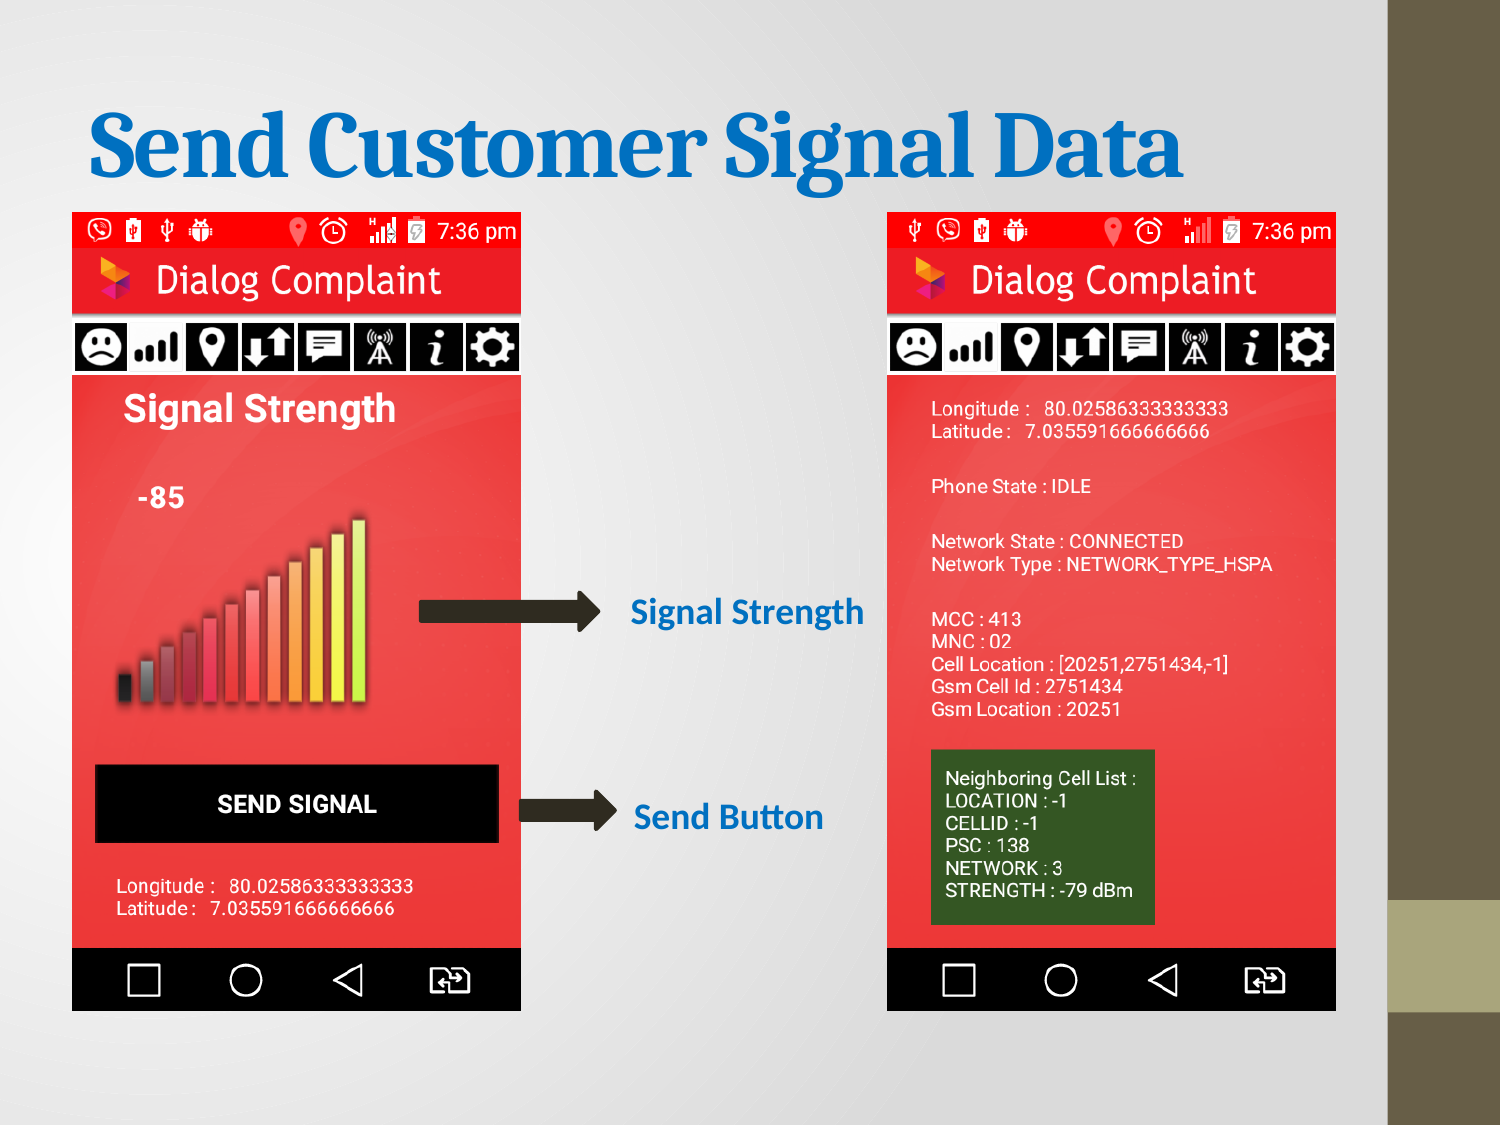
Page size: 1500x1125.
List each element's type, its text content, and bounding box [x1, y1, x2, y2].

text_box [532, 789, 617, 832]
text_box Send Button [619, 784, 840, 845]
picture [72, 211, 522, 1011]
title Send Customer Signal Data [75, 45, 1325, 233]
text_box Signal Strength [615, 579, 880, 640]
picture [886, 211, 1337, 1011]
text_box [532, 590, 601, 633]
